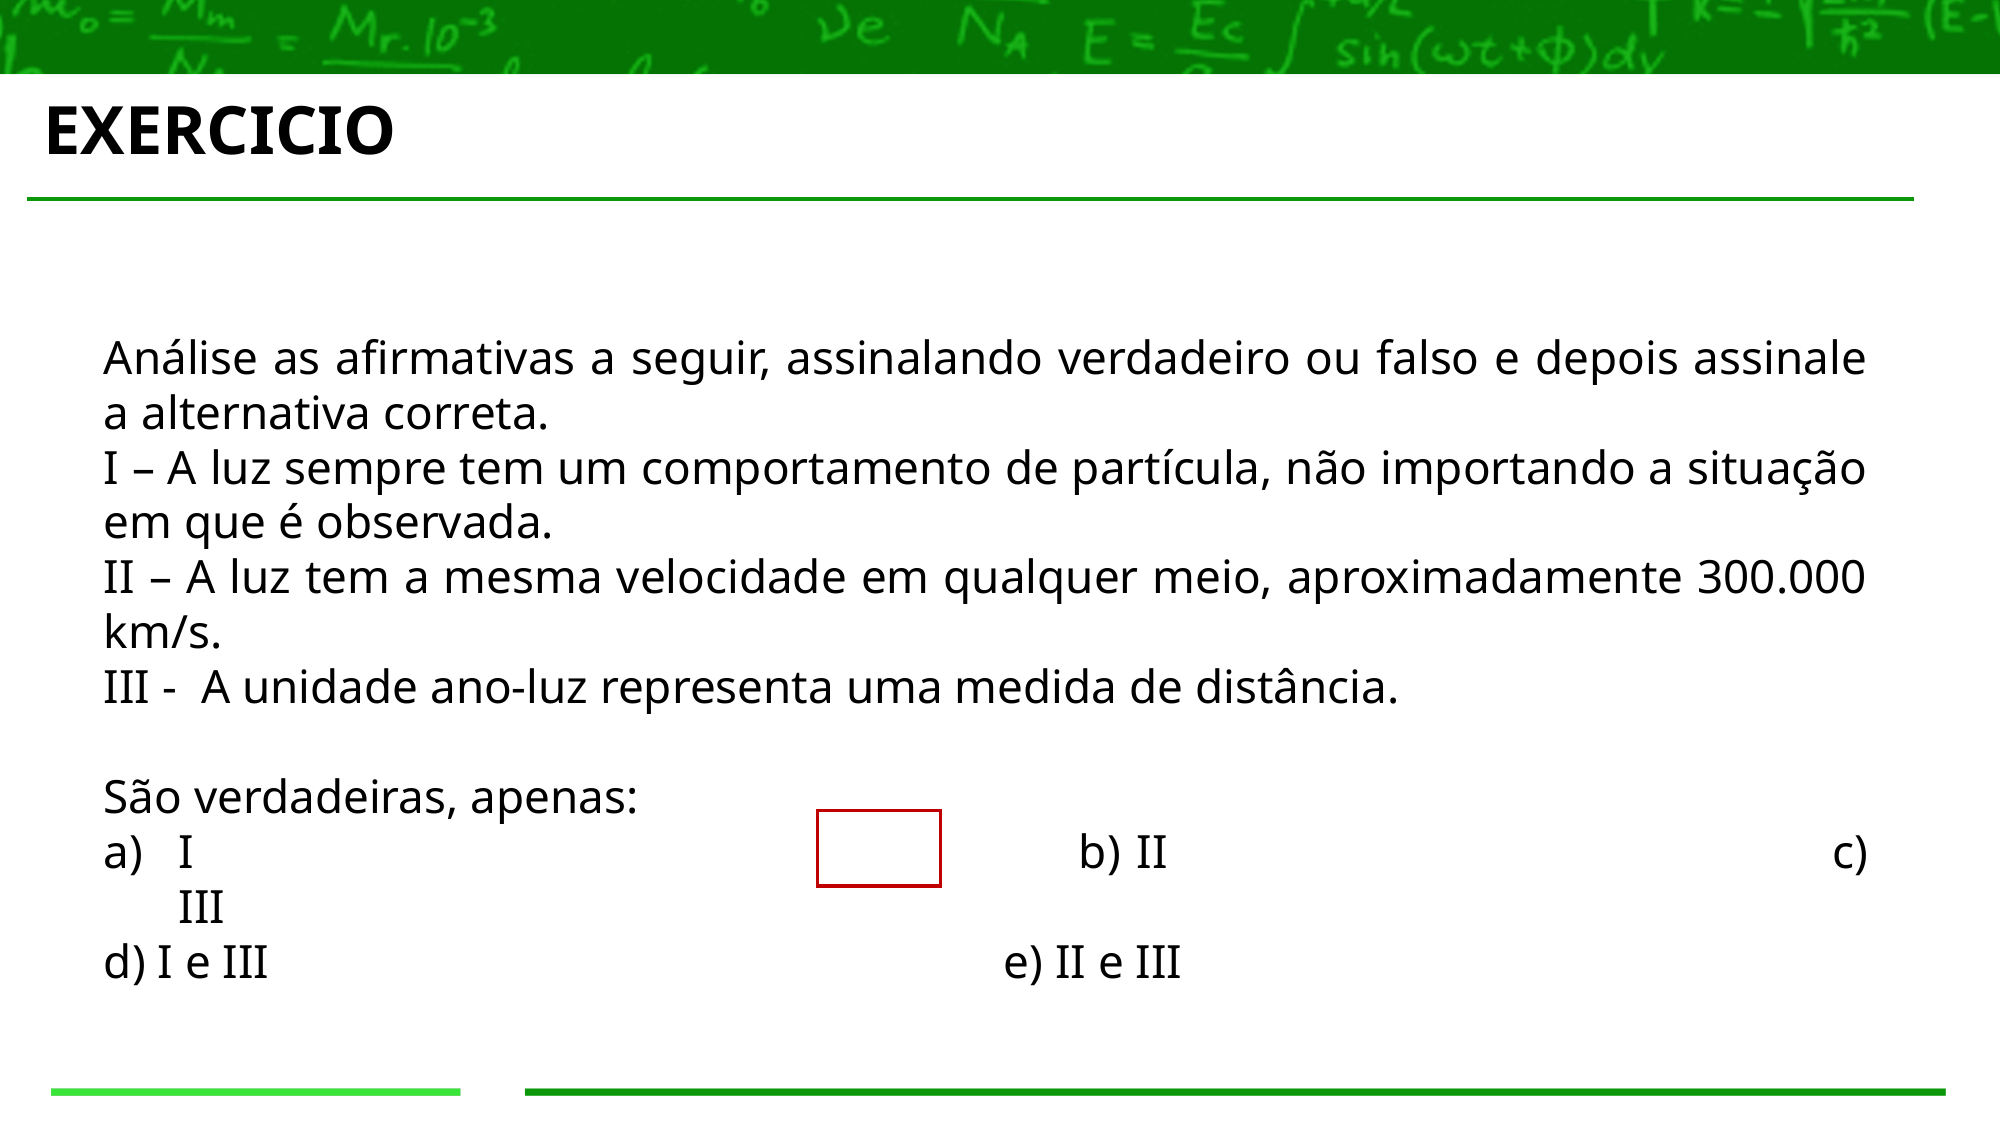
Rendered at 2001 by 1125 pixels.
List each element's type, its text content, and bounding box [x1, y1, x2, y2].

text_box [369, 56, 1631, 179]
text_box EXERCICIO [23, 66, 1508, 189]
text_box Análise as afirmativas a seguir, assinalando verdadeiro ou falso e depois assinale a alternativa correta. I – A luz sempre tem um comportamento de partícula, não importando a situação em que é observada. II – A luz tem a mesma velocidade em qualquer meio, aproximadamente 300.000 km/s. III - A unidade ano-luz representa uma medida de distância. São verdadeiras, apenas: I b) II c) III d) I e III e) II e III [89, 320, 1884, 996]
picture [0, 0, 2000, 1125]
text_box [817, 810, 941, 887]
